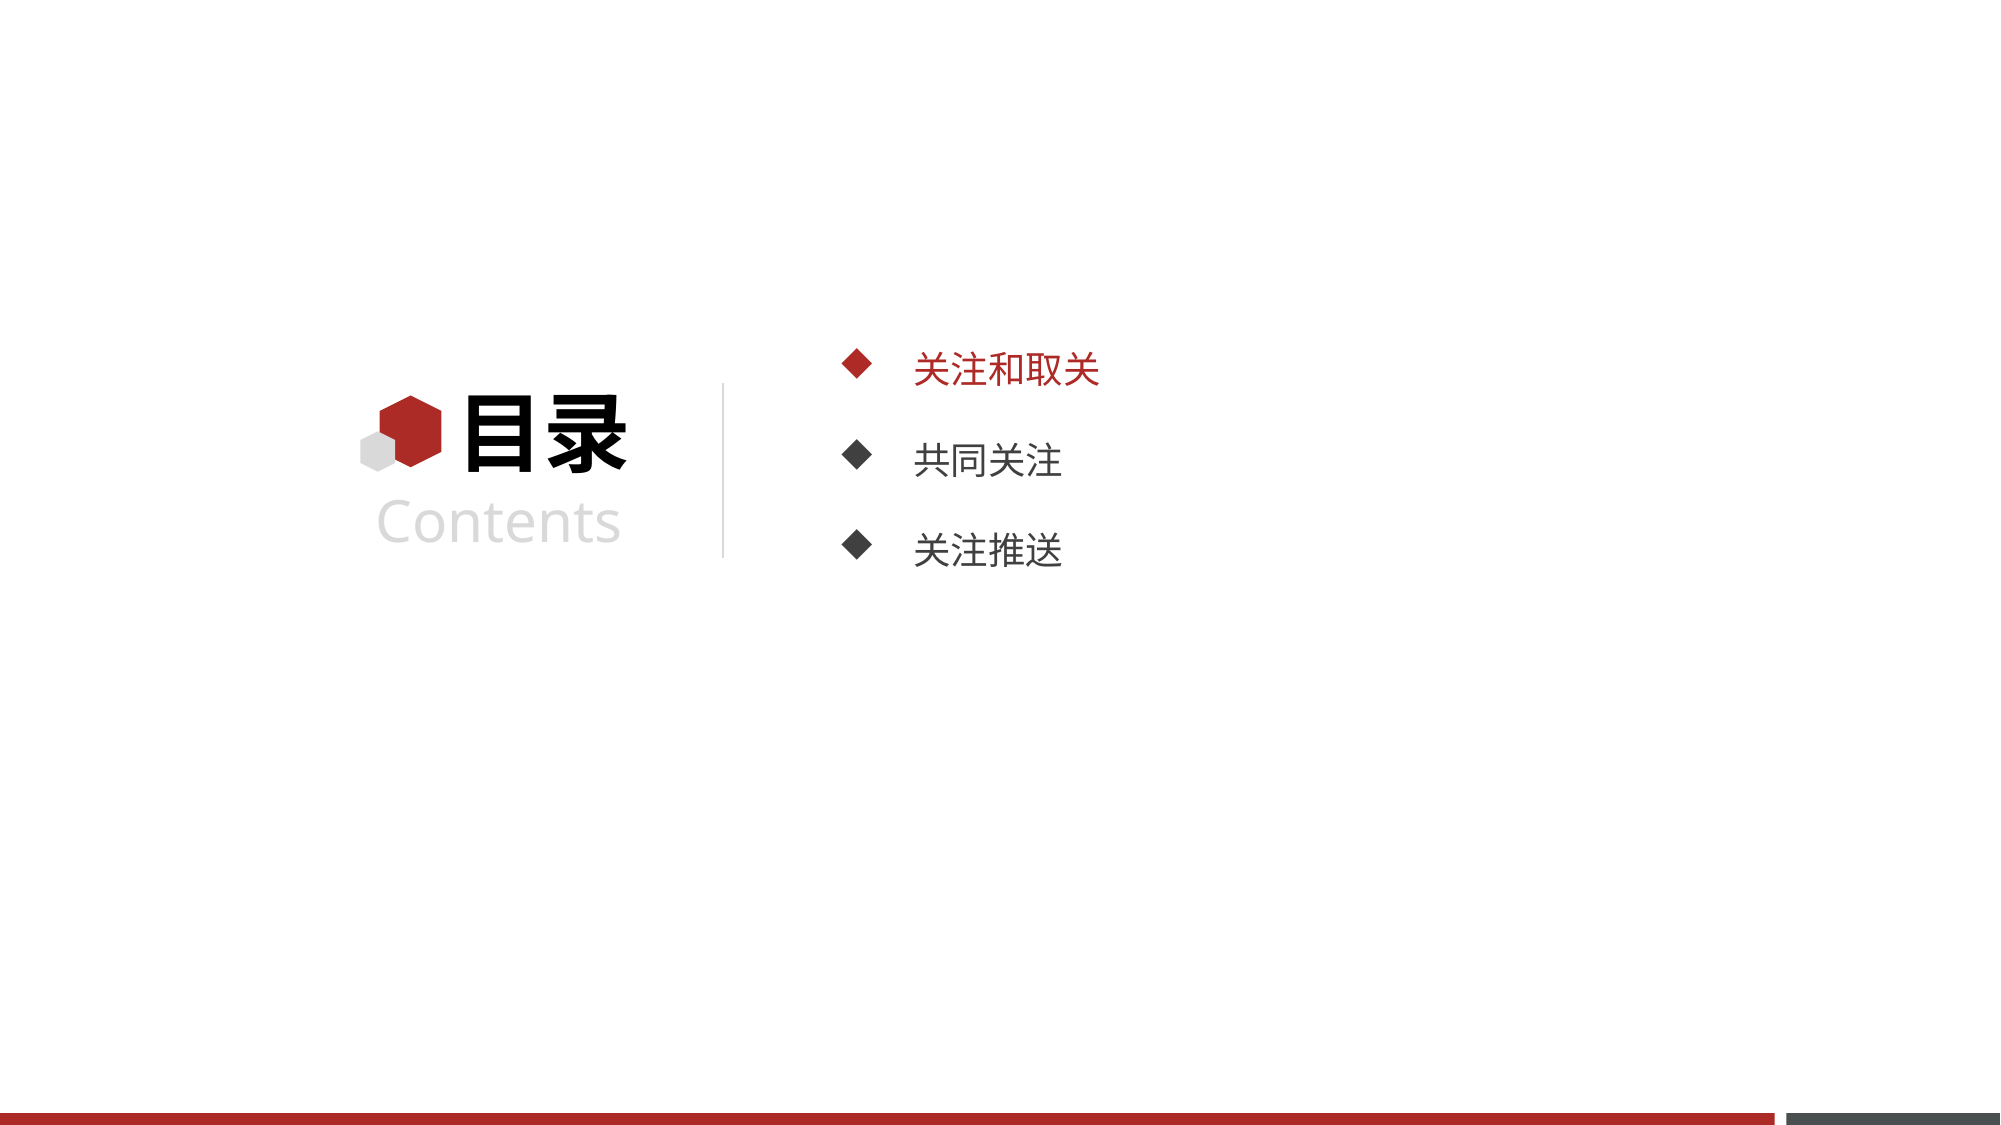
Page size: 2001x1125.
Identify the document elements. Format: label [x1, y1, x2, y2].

text_box [823, 295, 1804, 579]
